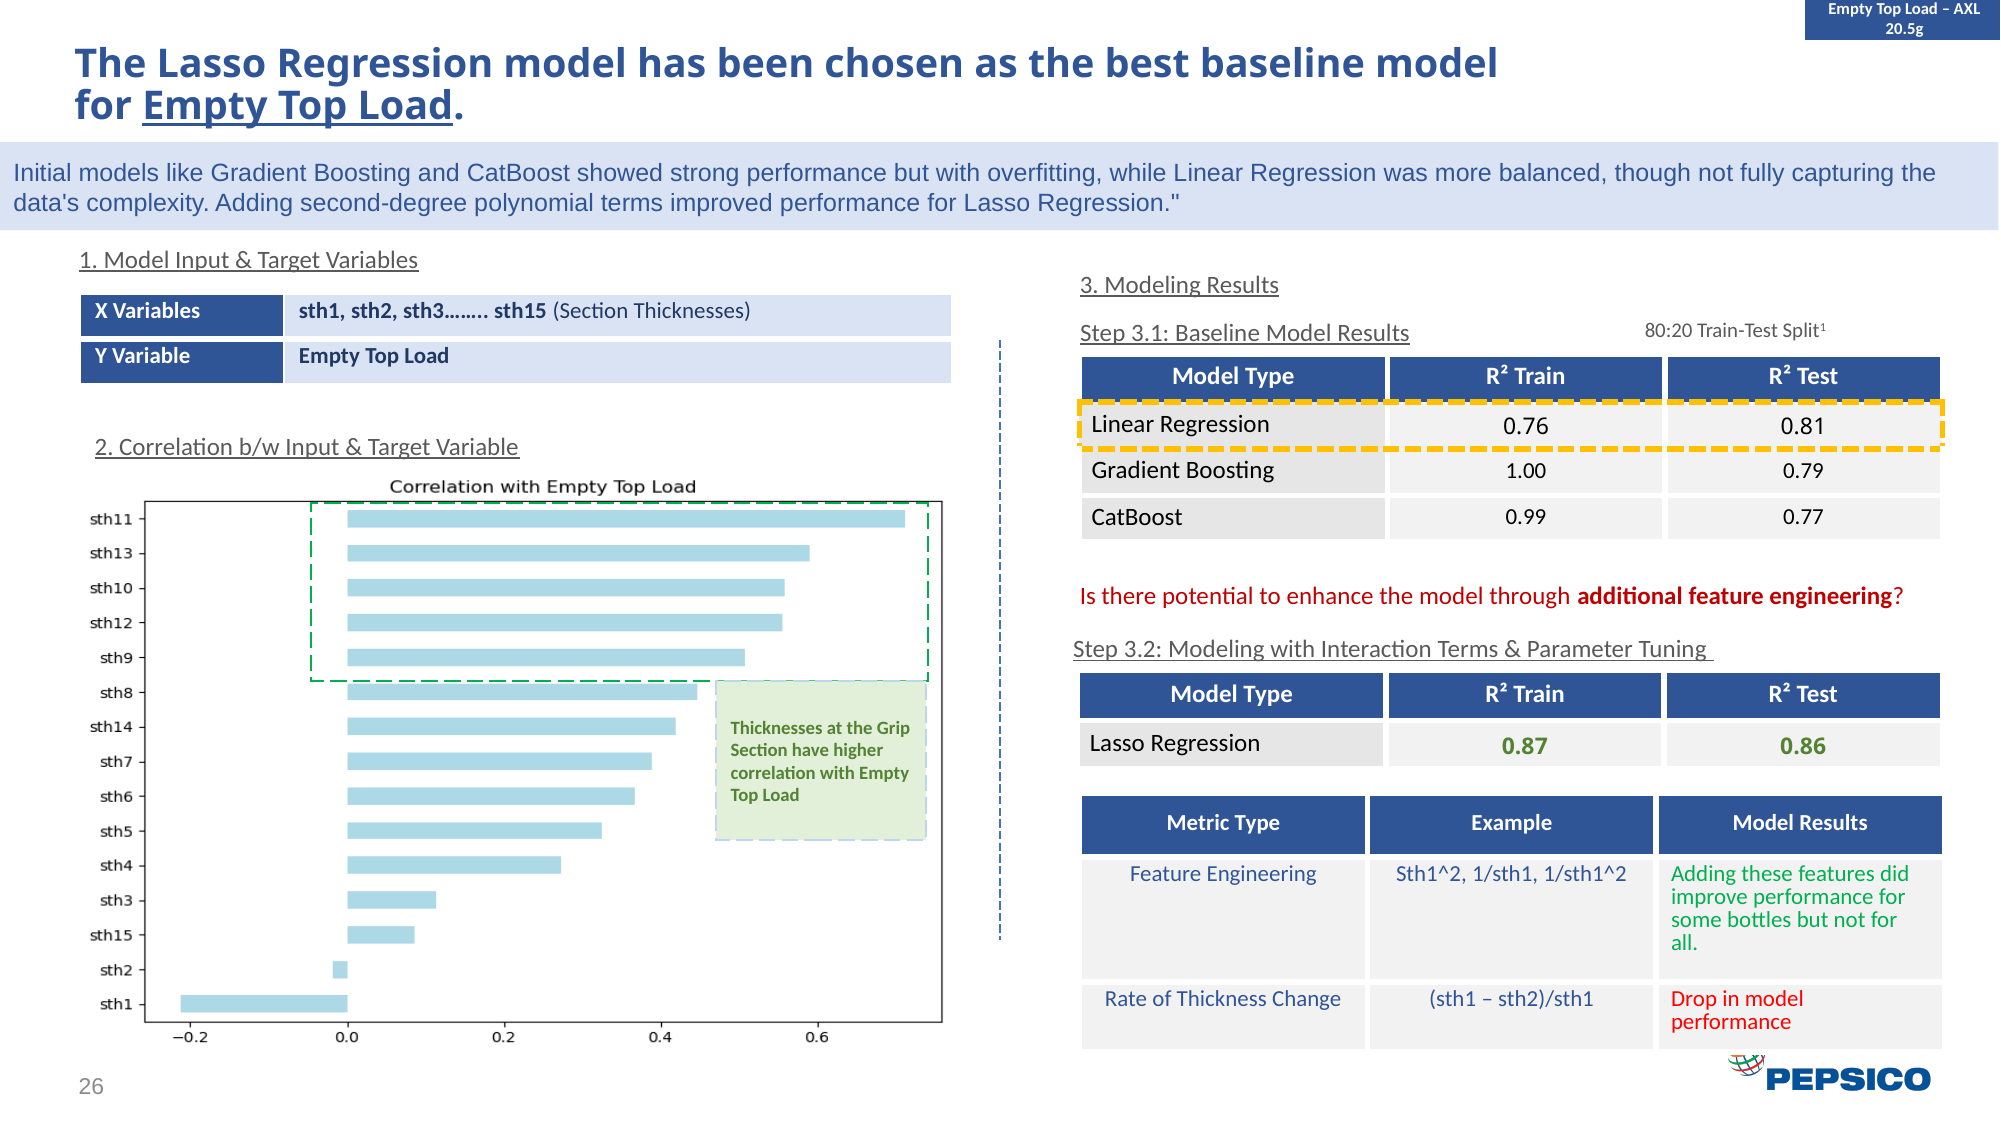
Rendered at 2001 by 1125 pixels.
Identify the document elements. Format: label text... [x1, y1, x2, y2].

table_cell Y Variable [81, 342, 283, 383]
table_cell 0.79 [1668, 449, 1940, 493]
table_header X Variables [81, 295, 283, 336]
picture [1722, 1055, 1862, 1096]
table_cell Gradient Boosting [1082, 449, 1385, 493]
table_cell Feature Engineering [1082, 860, 1365, 979]
table_header R² Test [1668, 357, 1940, 402]
table_cell 1.00 [1390, 449, 1662, 493]
table_cell (sth1 – sth2)/sth1 [1370, 985, 1653, 1049]
text_box Initial models like Gradient Boosting and CatBoost showed strong performance but with overfitting, while Linear Regression was more balanced, though not fully capturing the data's complexity. Adding second-degree polynomial terms improved performance for Lasso Regression." [0, 141, 1999, 231]
text_box Empty Top Load – AXL 20.5g [1805, 0, 2000, 40]
text_box Step 3.2: Modeling with Interaction Terms & Parameter Tuning [1051, 625, 1736, 671]
table_header Model Type [1082, 357, 1385, 402]
table_cell Lasso Regression [1080, 723, 1383, 766]
picture [86, 468, 988, 1046]
table_header R² Test [1667, 673, 1940, 718]
table_header Model Results [1659, 796, 1942, 854]
table_cell 0.87 [1389, 723, 1661, 766]
text_box Is there potential to enhance the model through additional feature engineering? [1065, 571, 1948, 617]
table_cell 0.77 [1668, 498, 1940, 539]
text_box 1. Model Input & Target Variables [64, 236, 632, 282]
table_cell 0.86 [1667, 723, 1940, 766]
list [1862, 1013, 2000, 1125]
table_cell Linear Regression [1079, 402, 1385, 449]
table_header R² Train [1389, 673, 1661, 718]
table_cell Empty Top Load [285, 342, 951, 383]
table_header R² Train [1390, 357, 1662, 402]
table_header Metric Type [1082, 796, 1365, 854]
table_cell Rate of Thickness Change [1082, 985, 1365, 1049]
text_box Step 3.1: Baseline Model Results [1036, 309, 1454, 354]
table_cell 0.81 [1668, 402, 1942, 449]
text_box 3. Modeling Results [1065, 261, 1633, 307]
text_box 2. Correlation b/w Input & Target Variable [79, 423, 741, 468]
table_cell Adding these features did improve performance for some bottles but not for all. [1659, 860, 1942, 979]
table_header Example [1370, 796, 1653, 854]
table_cell Drop in model performance [1659, 985, 1942, 1049]
table_cell 0.76 [1390, 402, 1662, 449]
text_box 80:20 Train-Test Split1 [1630, 309, 1841, 350]
table_header sth1, sth2, sth3…….. sth15 (Section Thicknesses) [285, 295, 951, 336]
text_box 26 [57, 1070, 126, 1100]
table_header Model Type [1080, 673, 1383, 718]
table_cell CatBoost [1082, 498, 1385, 539]
table_cell 0.99 [1390, 498, 1662, 539]
table_cell Sth1^2, 1/sth1, 1/sth1^2 [1370, 860, 1653, 979]
title The Lasso Regression model has been chosen as the best baseline model for Empty Top Load. [59, 27, 1943, 141]
